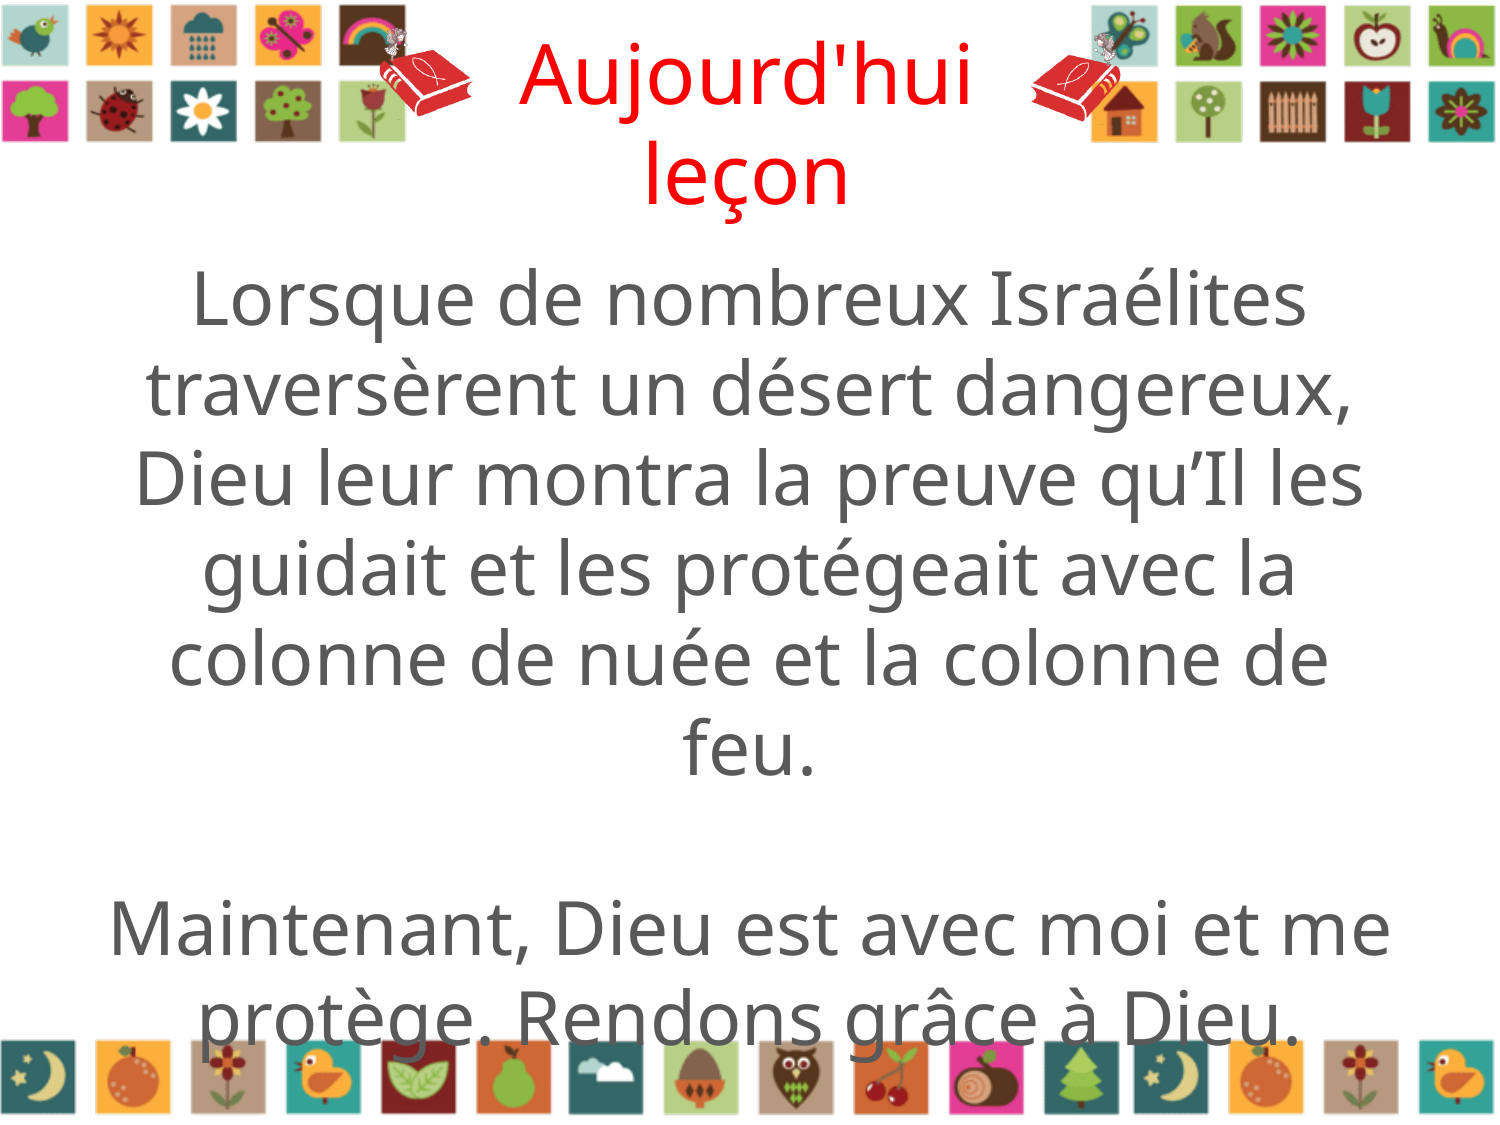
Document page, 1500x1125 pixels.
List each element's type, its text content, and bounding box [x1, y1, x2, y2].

text_box Aujourd'hui leçon [414, 13, 1080, 229]
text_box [0, 1028, 1500, 1118]
picture [998, 3, 1500, 150]
picture [0, 3, 505, 150]
text_box Lorsque de nombreux Israélites traversèrent un désert dangereux, Dieu leur montra la preuve qu’Il les guidait et les protégeait avec la colonne de nuée et la colonne de feu. Maintenant, Dieu est avec moi et me protège. Rendons grâce à Dieu. [76, 243, 1424, 1027]
